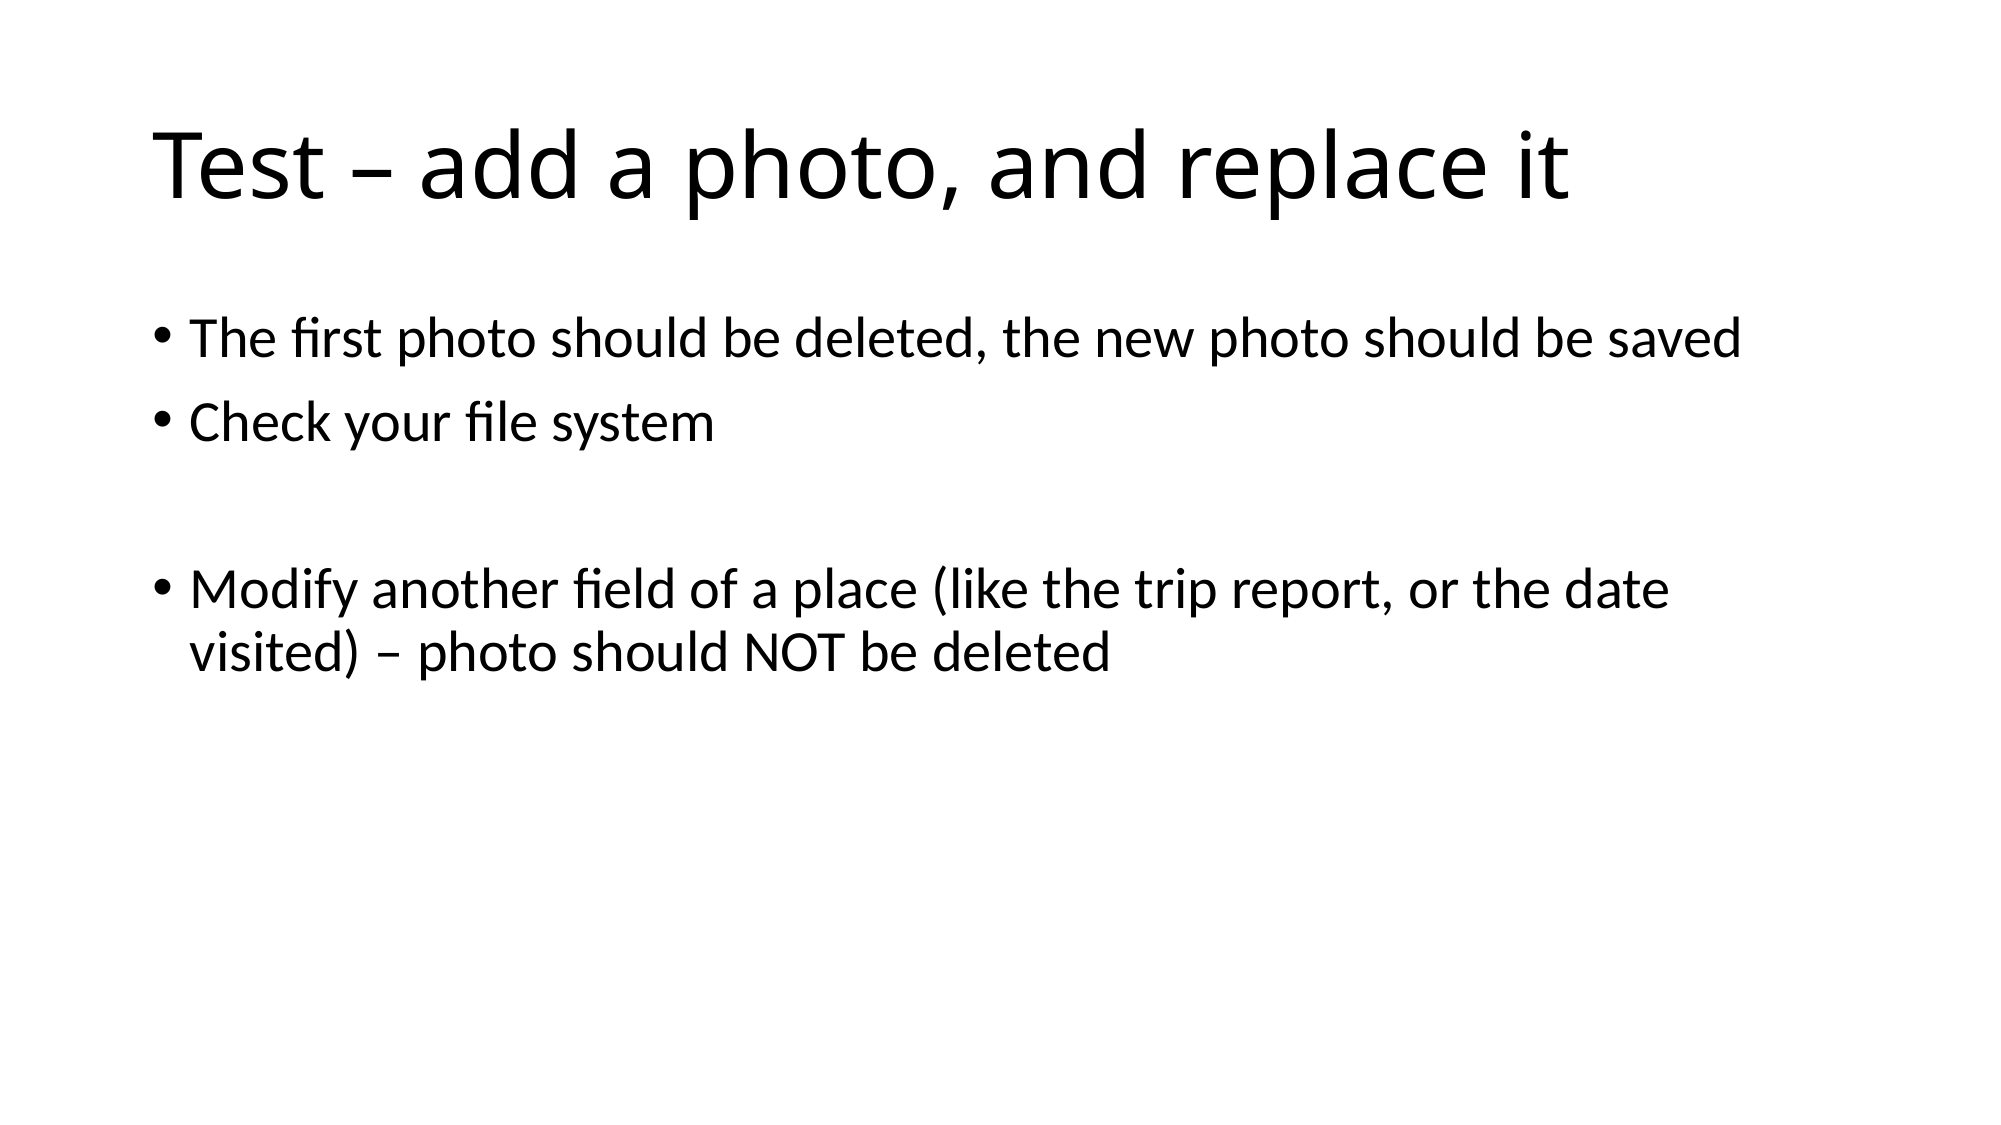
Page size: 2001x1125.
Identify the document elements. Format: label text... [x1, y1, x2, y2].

title Test – add a photo, and replace it [137, 59, 1863, 278]
list The first photo should be deleted, the new photo should be saved Check your file system Modify another field of a place (like the trip report, or the date visited) – photo should NOT be deleted [137, 299, 1863, 1014]
